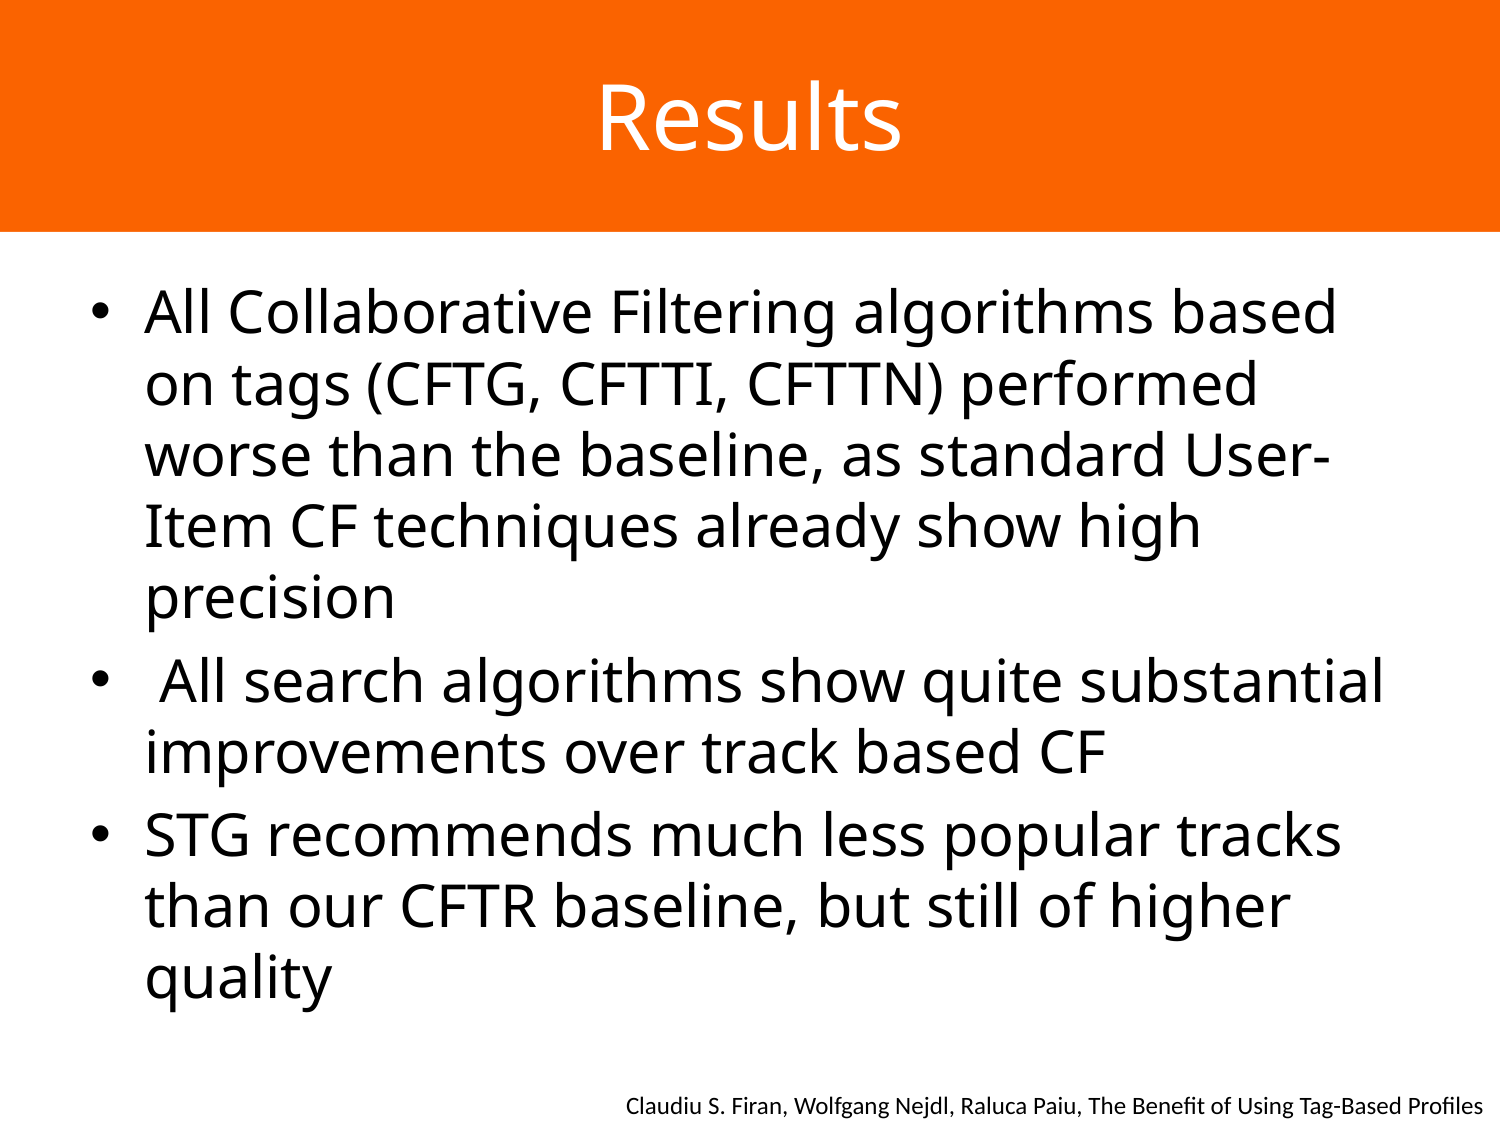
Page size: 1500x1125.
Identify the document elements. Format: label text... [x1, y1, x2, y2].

list All Collaborative Filtering algorithms based on tags (CFTG, CFTTI, CFTTN) performed worse than the baseline, as standard User-Item CF techniques already show high precision All search algorithms show quite substantial improvements over track based CF STG recommends much less popular tracks than our CFTR baseline, but still of higher quality [75, 267, 1425, 1024]
text_box Claudiu S. Firan, Wolfgang Nejdl, Raluca Paiu, The Benefit of Using Tag-Based Profiles [0, 1082, 1500, 1125]
title Results [75, 30, 1425, 197]
